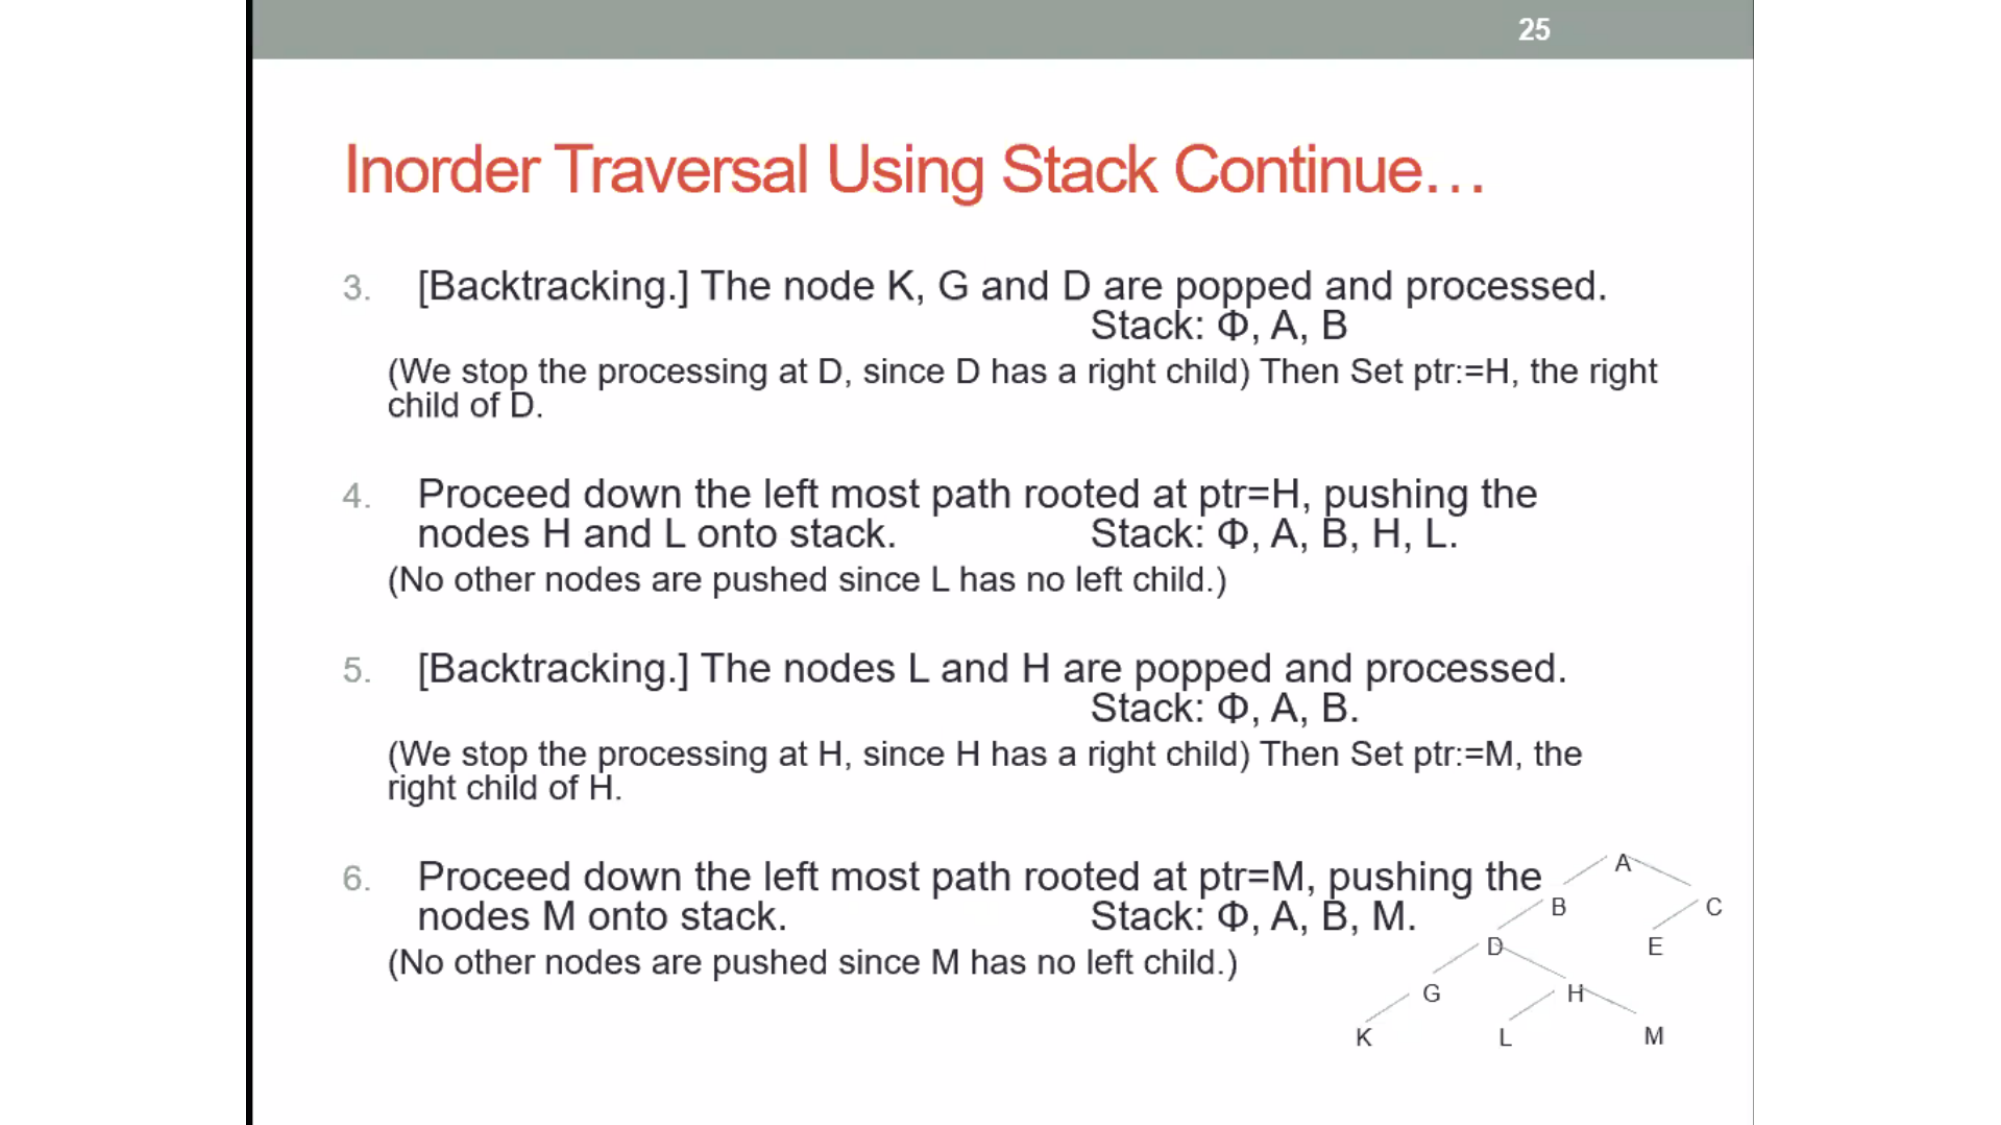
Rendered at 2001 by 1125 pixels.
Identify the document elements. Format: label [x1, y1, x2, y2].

picture [246, 0, 1754, 1125]
